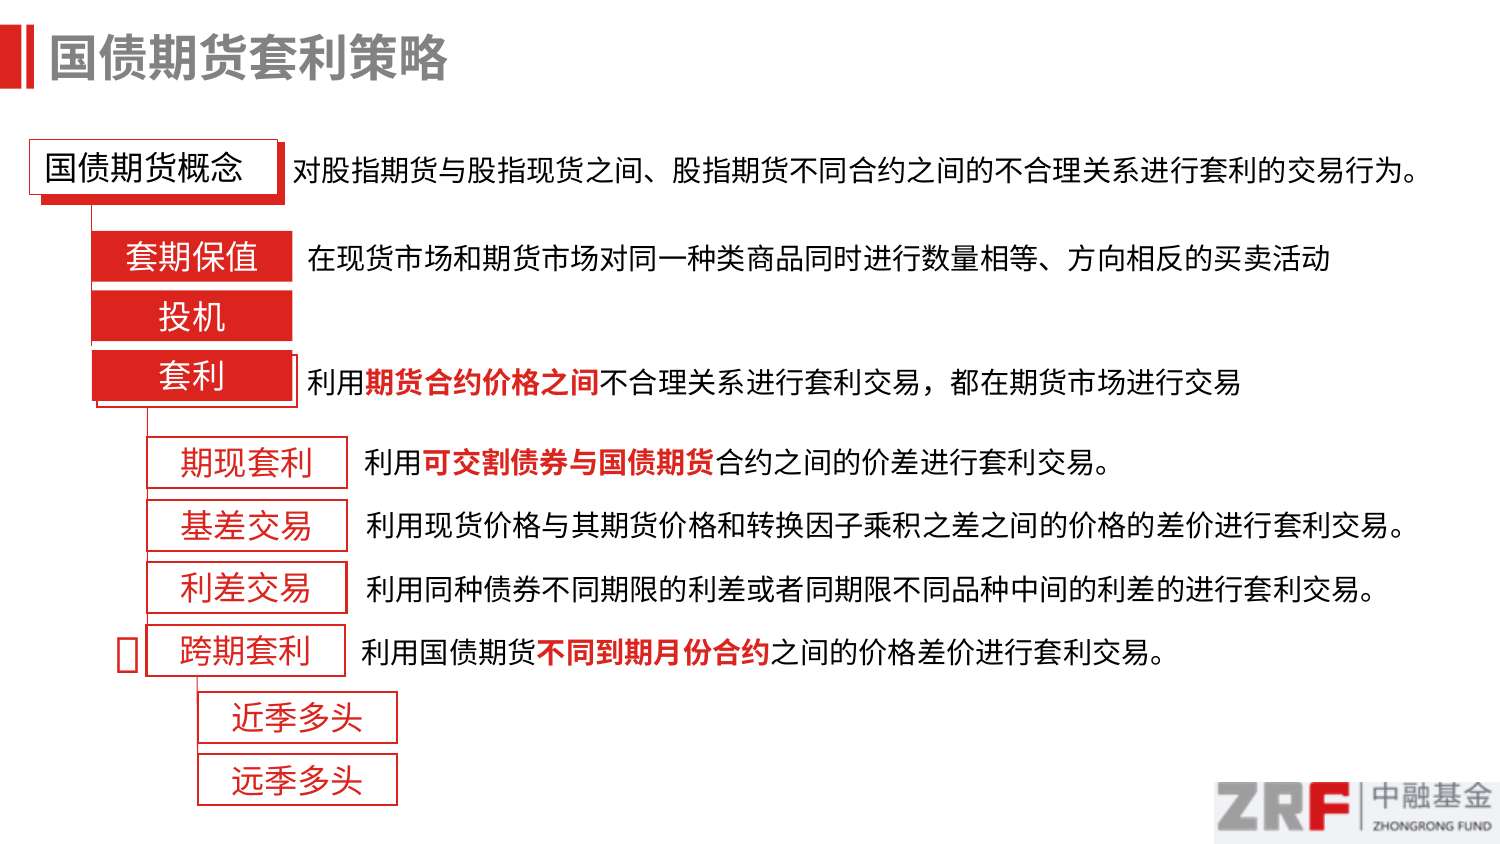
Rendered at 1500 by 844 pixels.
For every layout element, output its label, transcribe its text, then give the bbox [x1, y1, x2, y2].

text_box 国债期货概念 [29, 139, 278, 195]
text_box [25, 24, 35, 90]
text_box 套利 [91, 349, 293, 402]
text_box 期现套利 [148, 436, 348, 489]
text_box [0, 24, 22, 90]
text_box 利用同种债券不同期限的利差或者同期限不同品种中间的利差的进行套利交易。 [351, 564, 1438, 614]
text_box 基差交易 [148, 499, 348, 552]
text_box 利用期货合约价格之间不合理关系进行套利交易，都在期货市场进行交易 [292, 356, 1423, 407]
text_box 投机 [92, 289, 293, 342]
text_box 利用可交割债券与国债期货合约之间的价差进行套利交易。 [349, 437, 1288, 487]
text_box 利用国债期货不同到期月份合约之间的价格差价进行套利交易。 [346, 627, 1229, 677]
text_box 利差交易 [148, 561, 348, 614]
text_box 在现货市场和期货市场对同一种类商品同时进行数量相等、方向相反的买卖活动 [292, 232, 1349, 283]
text_box 远季多头 [199, 753, 398, 806]
text_box 利用现货价格与其期货价格和转换因子乘积之差之间的价格的差价进行套利交易。 [351, 500, 1408, 550]
text_box 近季多头 [198, 691, 398, 744]
text_box 国债期货套利策略 [33, 18, 493, 94]
text_box 套期保值 [92, 230, 293, 283]
text_box [96, 402, 298, 408]
text_box [92, 195, 285, 205]
text_box 对股指期货与股指现货之间、股指期货不同合约之间的不合理关系进行套利的交易行为。 [277, 144, 1464, 195]
text_box  [97, 615, 155, 691]
text_box [41, 195, 91, 205]
text_box 跨期套利 [145, 624, 346, 677]
picture [1214, 782, 1500, 844]
